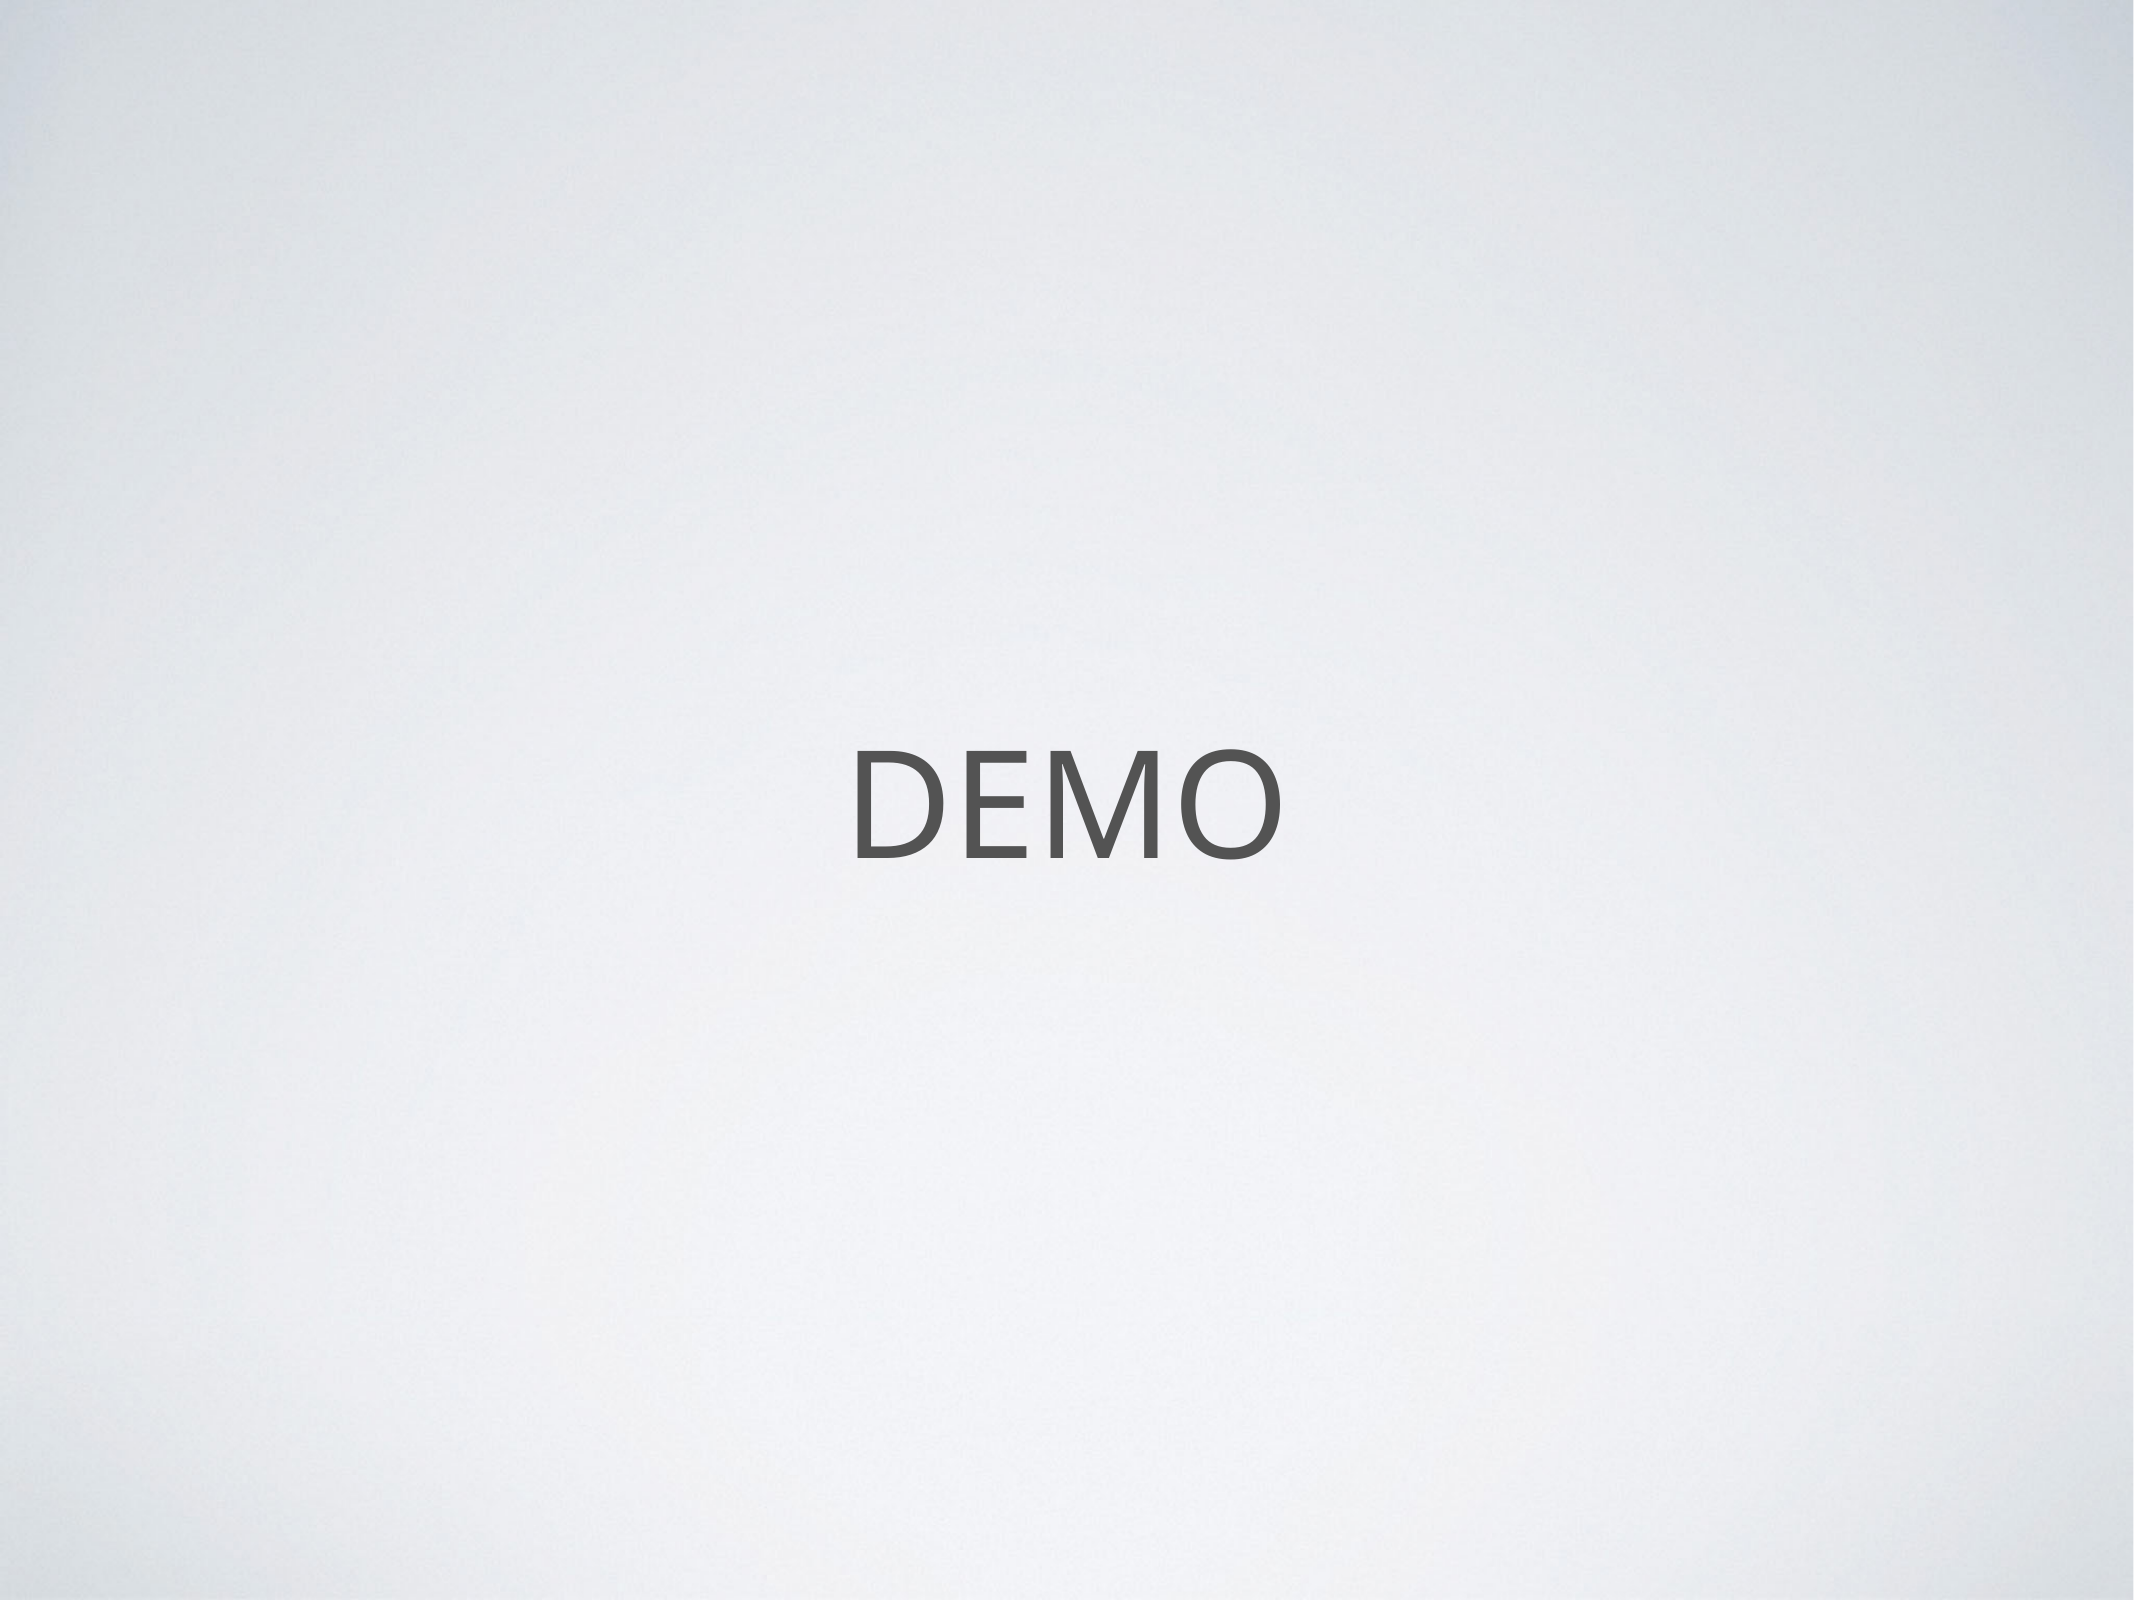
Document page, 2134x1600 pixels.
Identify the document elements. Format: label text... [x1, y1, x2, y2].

title DEMO [57, 532, 2076, 1066]
picture [0, 0, 2134, 1600]
